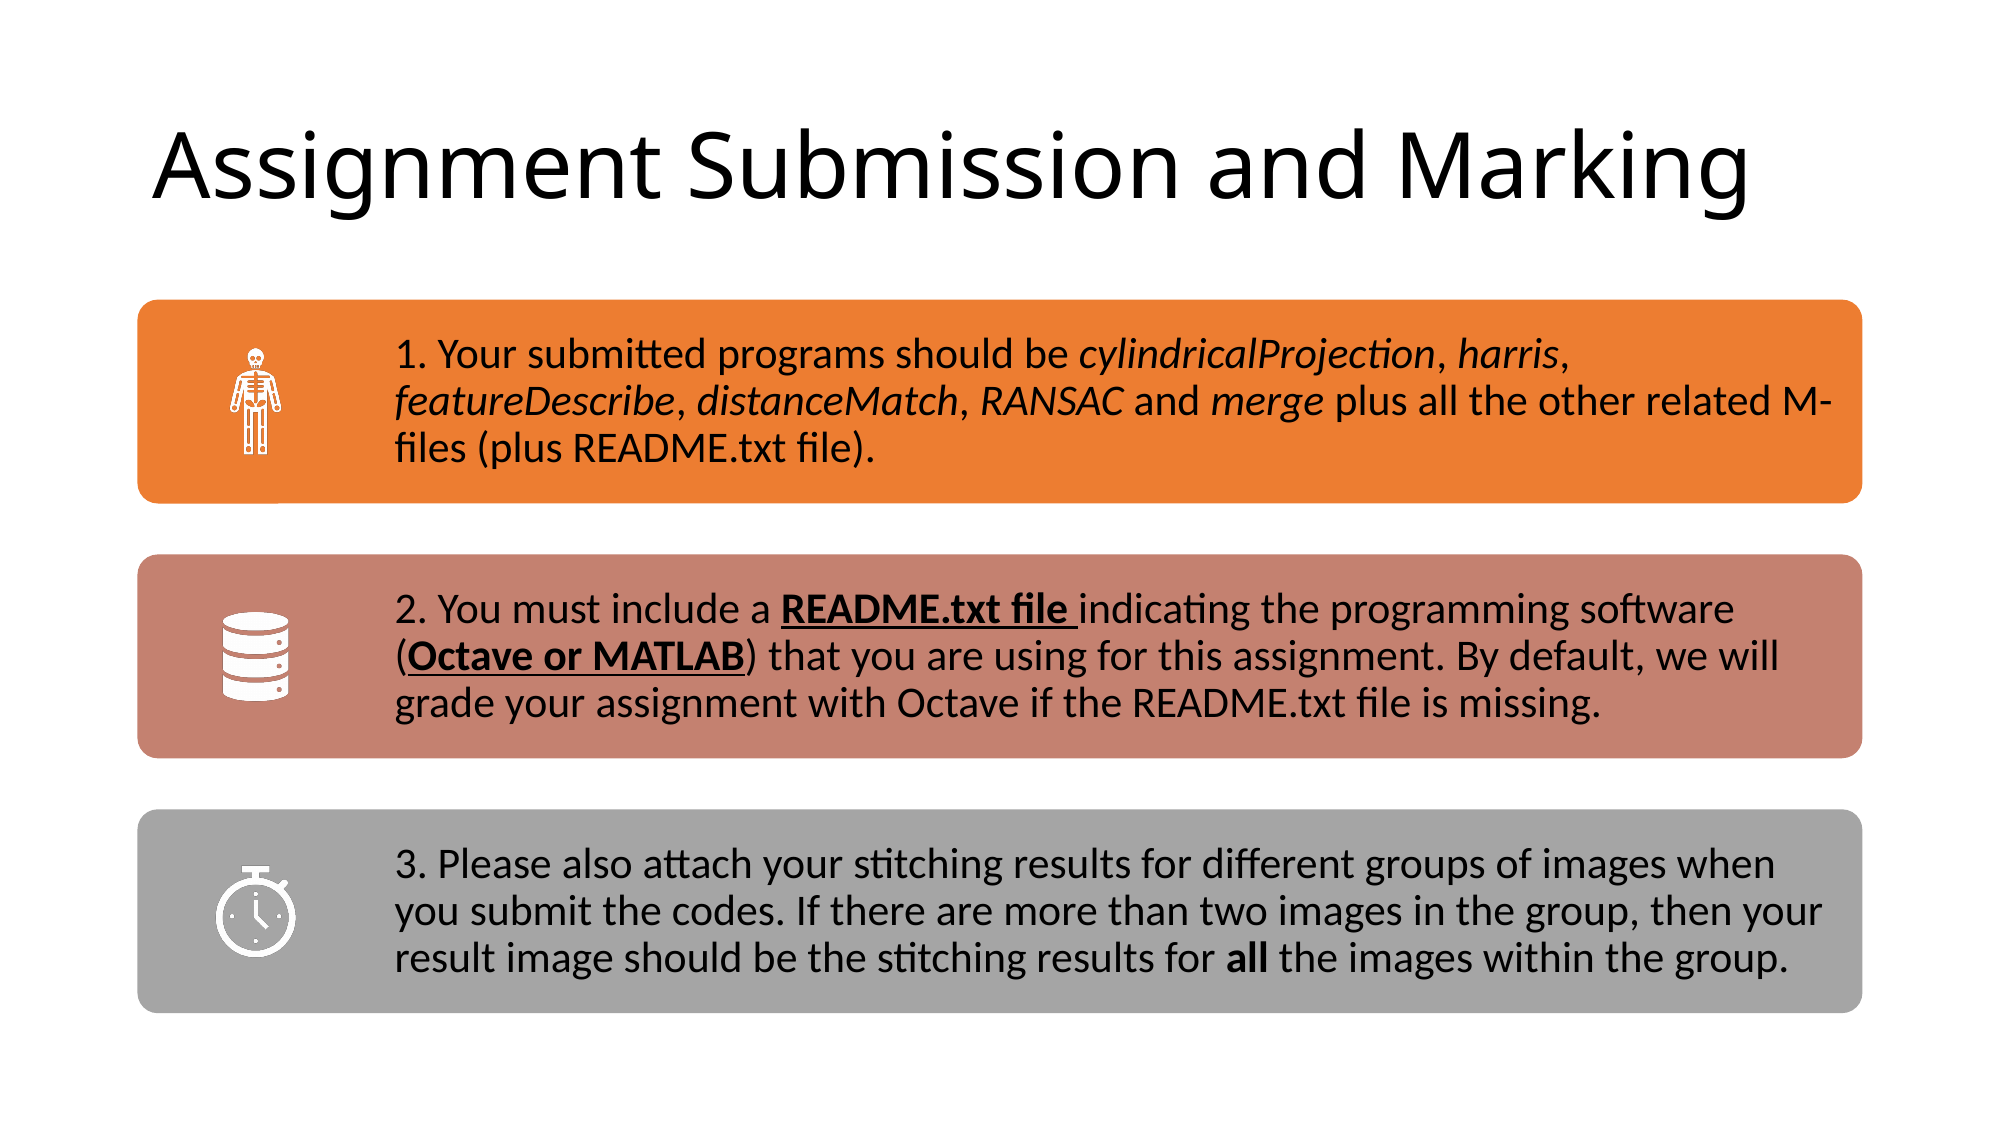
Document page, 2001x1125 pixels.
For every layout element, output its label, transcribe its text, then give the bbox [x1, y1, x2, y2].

title Assignment Submission and Marking [137, 59, 1863, 278]
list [137, 299, 1863, 1014]
